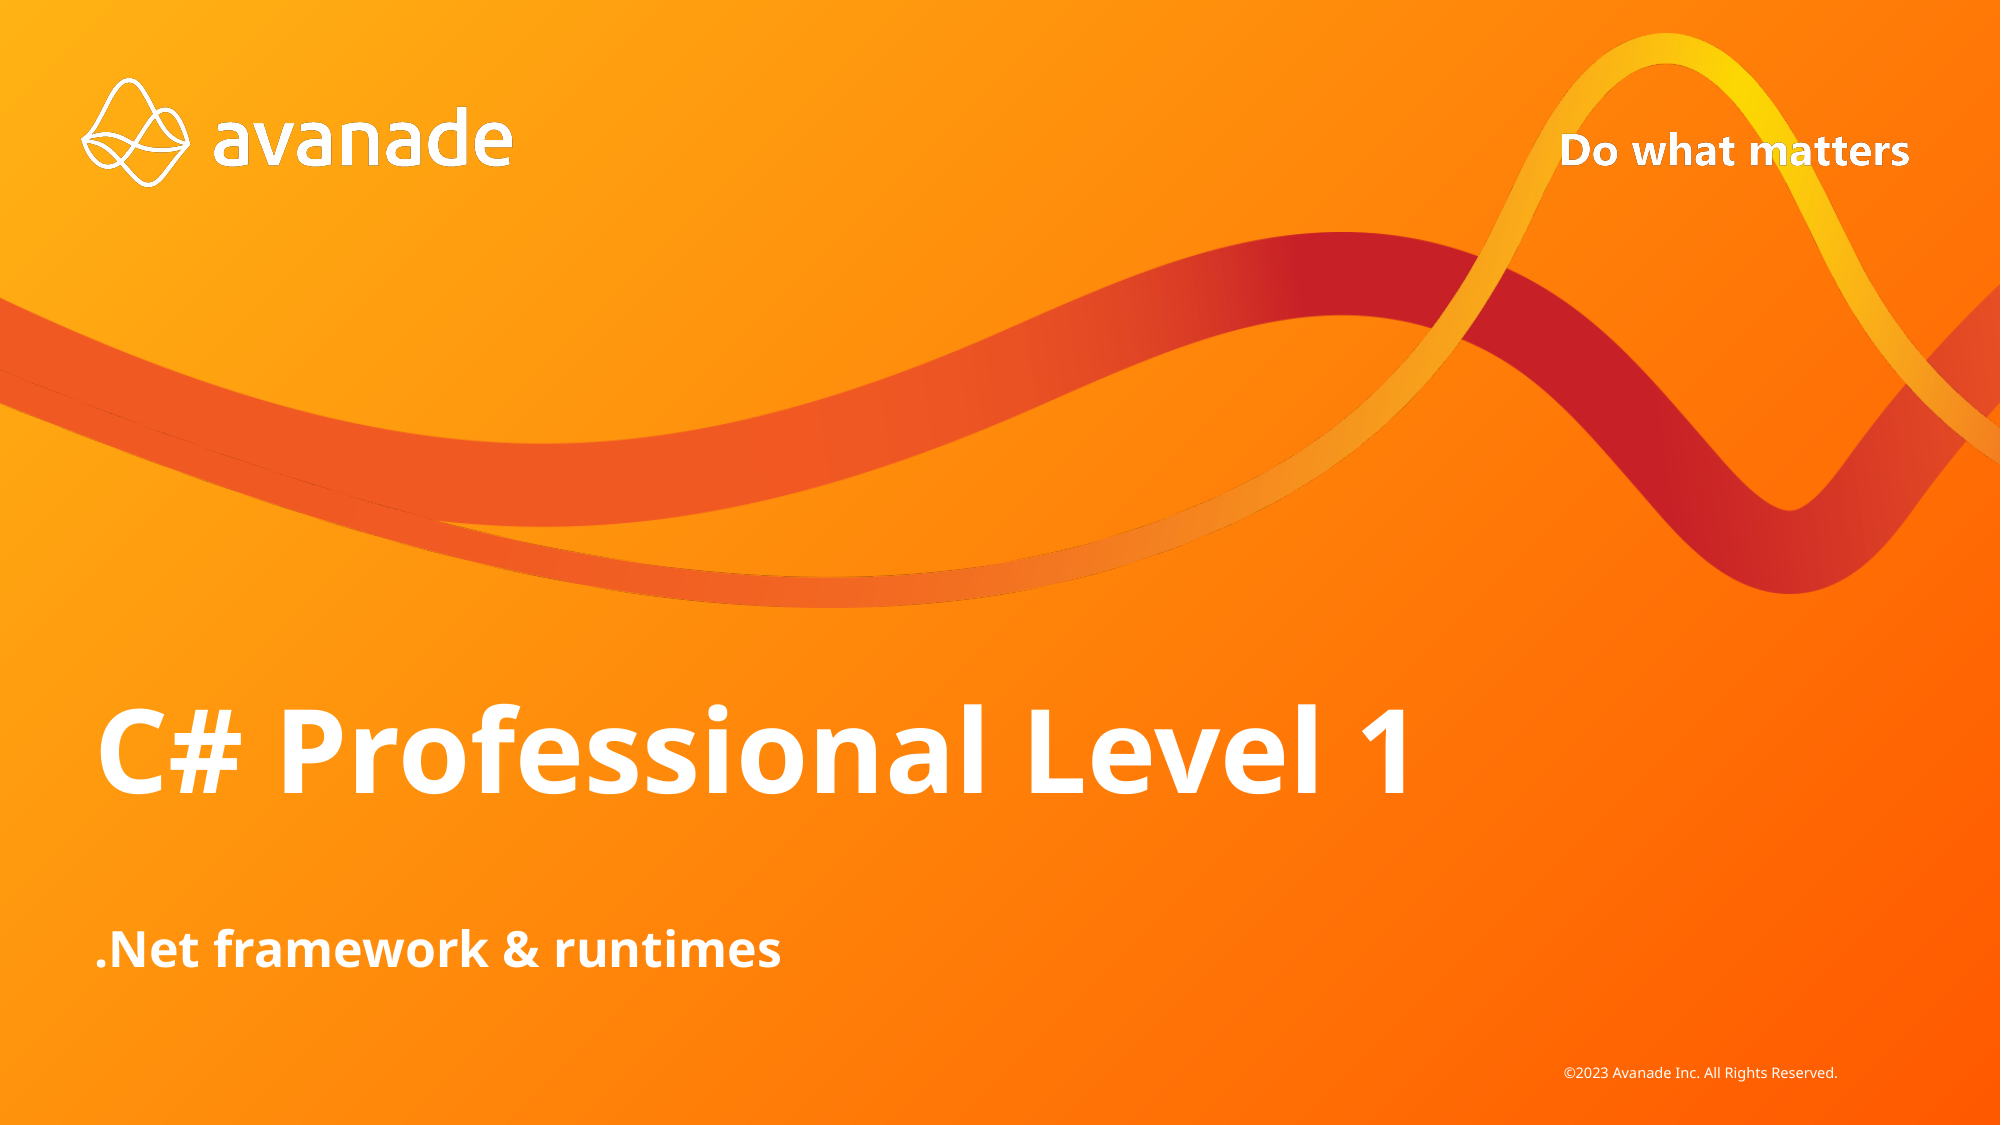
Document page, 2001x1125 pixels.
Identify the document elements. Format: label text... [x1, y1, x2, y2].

title C# Professional Level 1 [79, 634, 1956, 886]
list .Net framework & runtimes [79, 898, 1195, 989]
picture [0, 33, 2000, 608]
